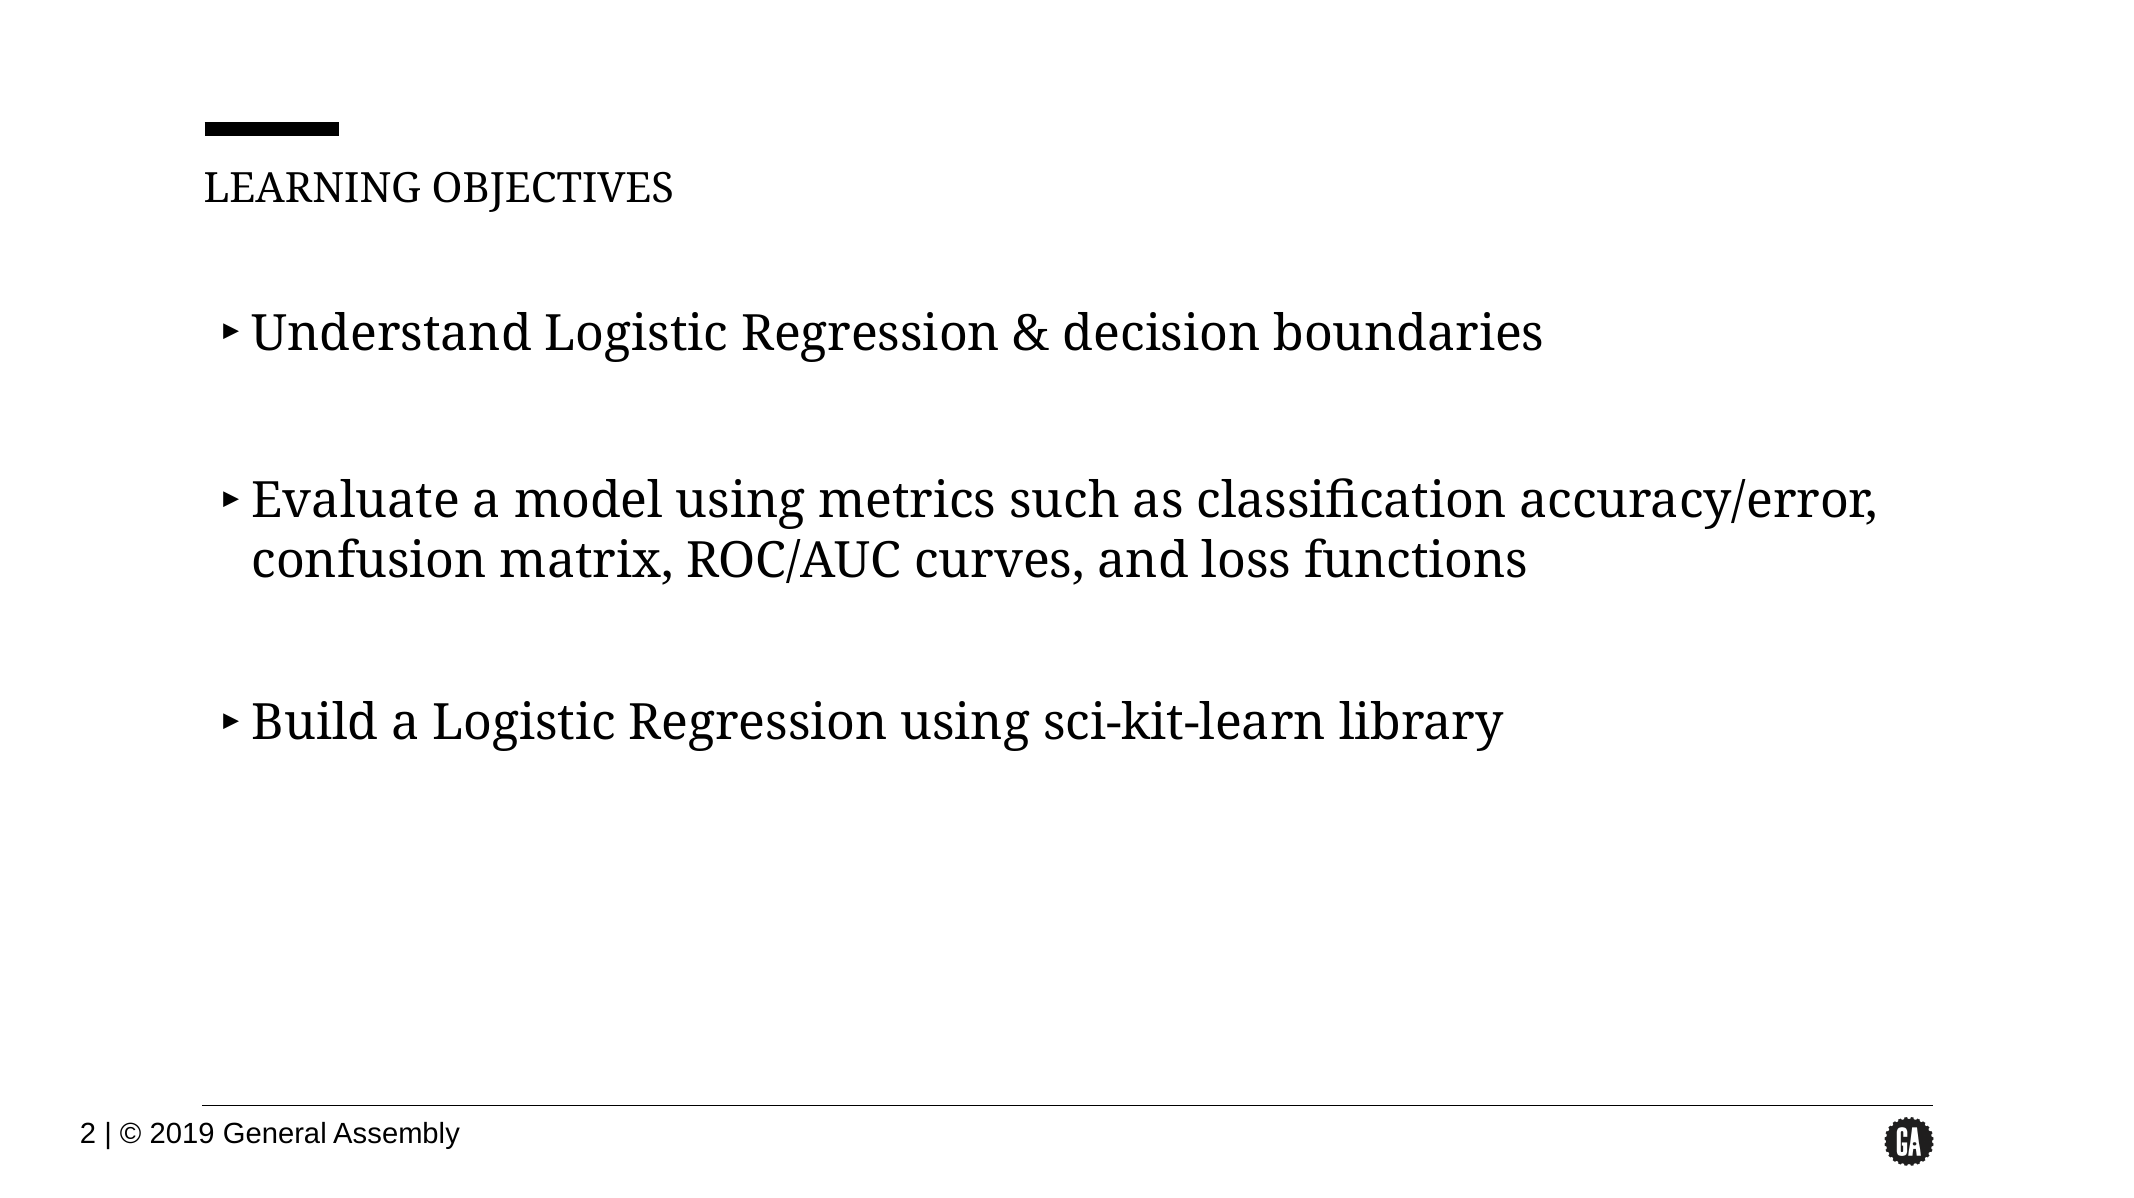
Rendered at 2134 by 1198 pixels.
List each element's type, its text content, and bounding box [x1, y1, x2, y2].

list LEARNING OBJECTIVES [203, 160, 1048, 205]
list Understand Logistic Regression & decision boundaries Evaluate a model using metrics such as classification accuracy/error, confusion matrix, ROC/AUC curves, and loss functions Build a Logistic Regression using sci-kit-learn library [203, 224, 2014, 515]
picture [1884, 1117, 1934, 1166]
